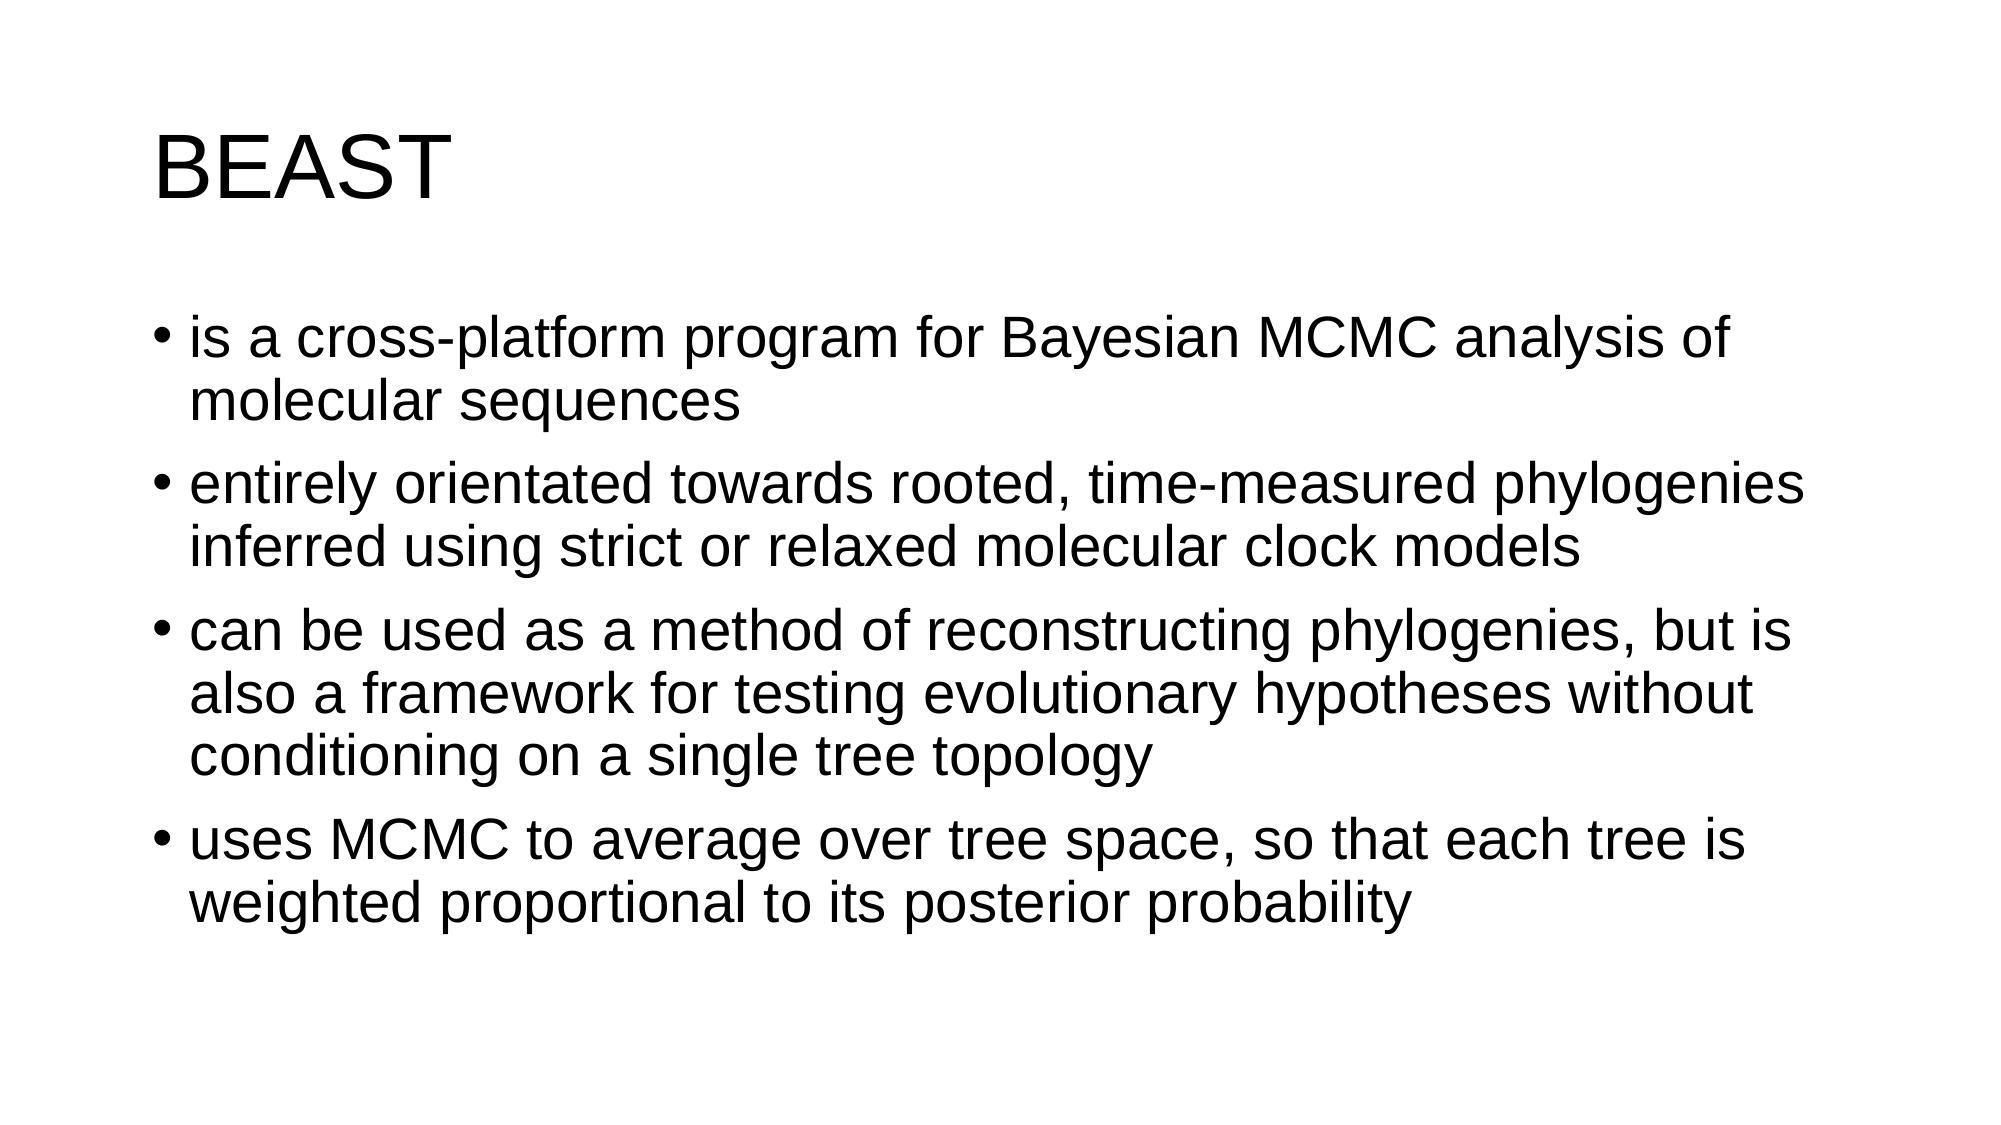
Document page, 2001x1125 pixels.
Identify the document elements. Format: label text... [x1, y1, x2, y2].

list is a cross-platform program for Bayesian MCMC analysis of molecular sequences entirely orientated towards rooted, time-measured phylogenies inferred using strict or relaxed molecular clock models can be used as a method of reconstructing phylogenies, but is also a framework for testing evolutionary hypotheses without conditioning on a single tree topology uses MCMC to average over tree space, so that each tree is weighted proportional to its posterior probability [137, 299, 1863, 1014]
title BEAST [137, 59, 1863, 278]
